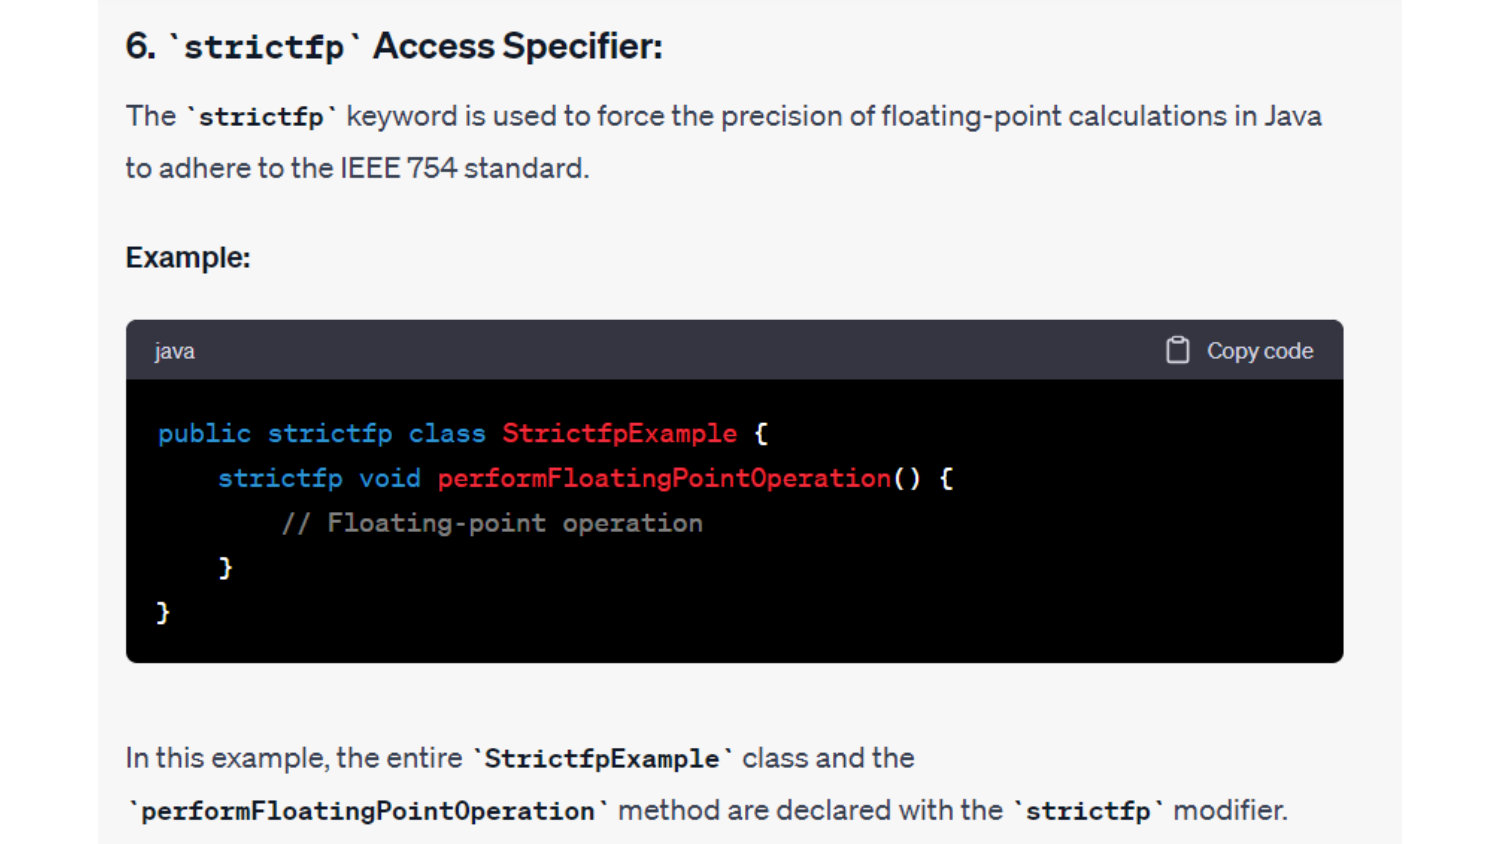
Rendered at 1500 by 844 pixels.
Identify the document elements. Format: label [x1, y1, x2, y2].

picture [98, 0, 1402, 844]
